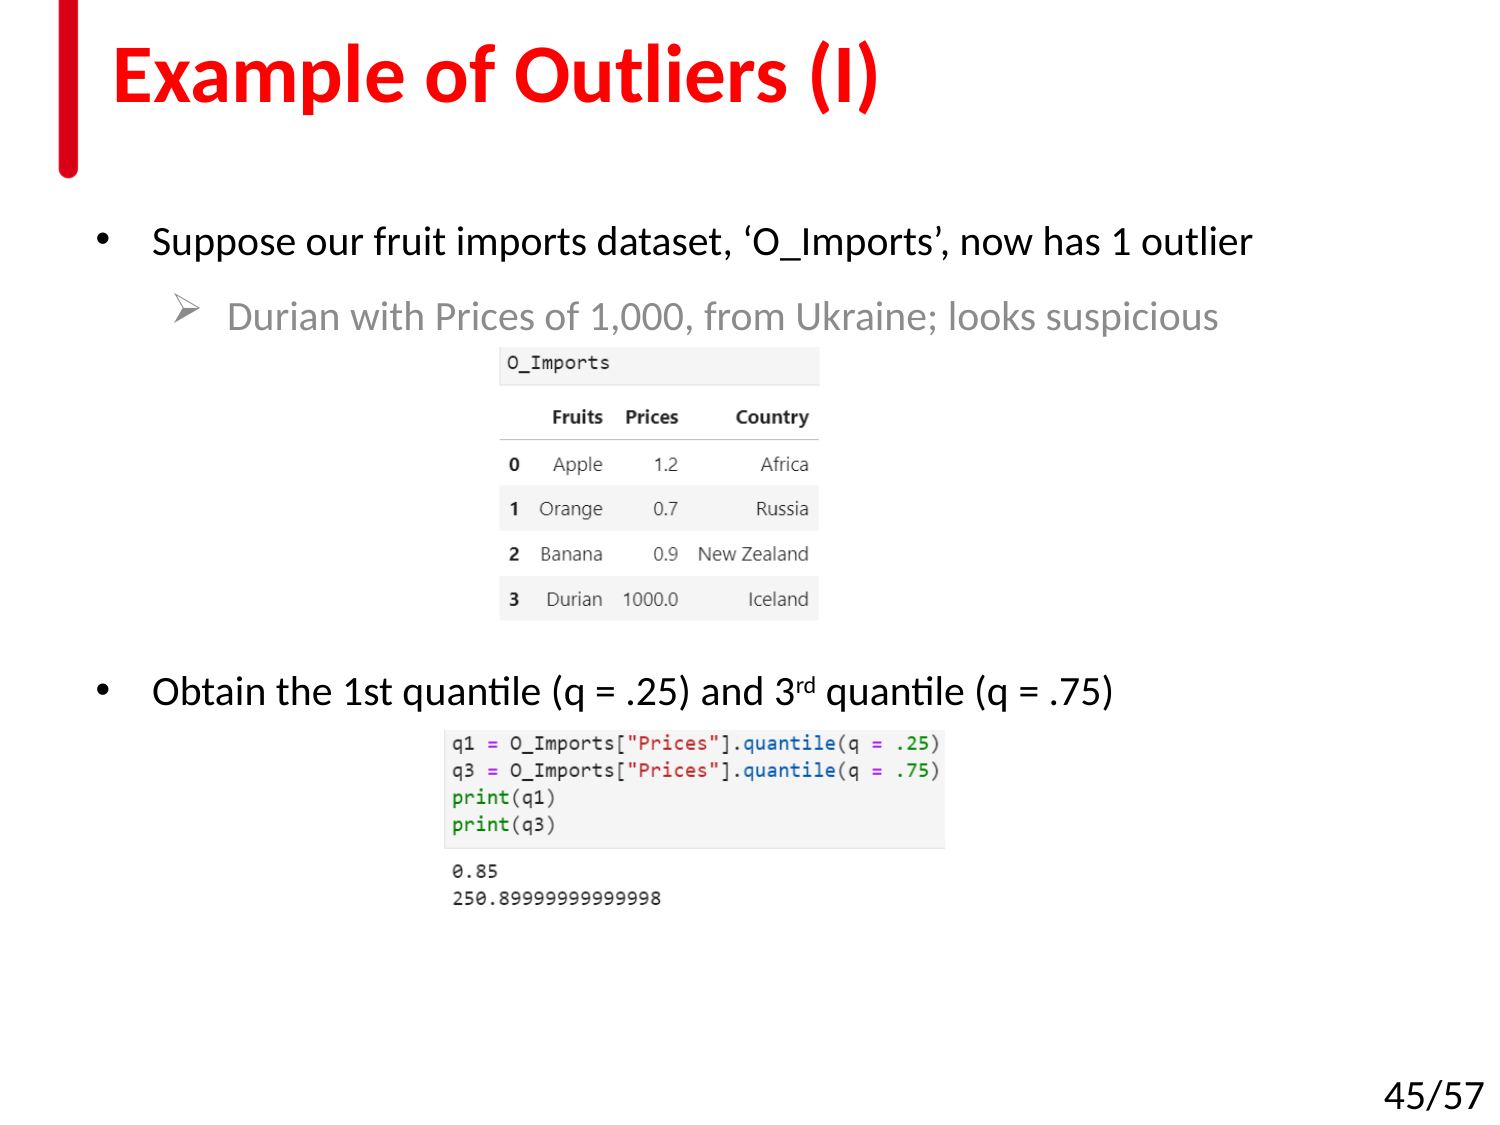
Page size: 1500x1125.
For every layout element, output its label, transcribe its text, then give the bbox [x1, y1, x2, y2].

picture [443, 729, 946, 908]
picture [57, 0, 81, 200]
subtitle Suppose our fruit imports dataset, ‘O_Imports’, now has 1 outlier Durian with Prices of 1,000, from Ukraine; looks suspicious Obtain the 1st quantile (q = .25) and 3rd quantile (q = .75) [80, 206, 1470, 791]
picture [498, 346, 820, 629]
title Example of Outliers (I) [97, 0, 1500, 138]
